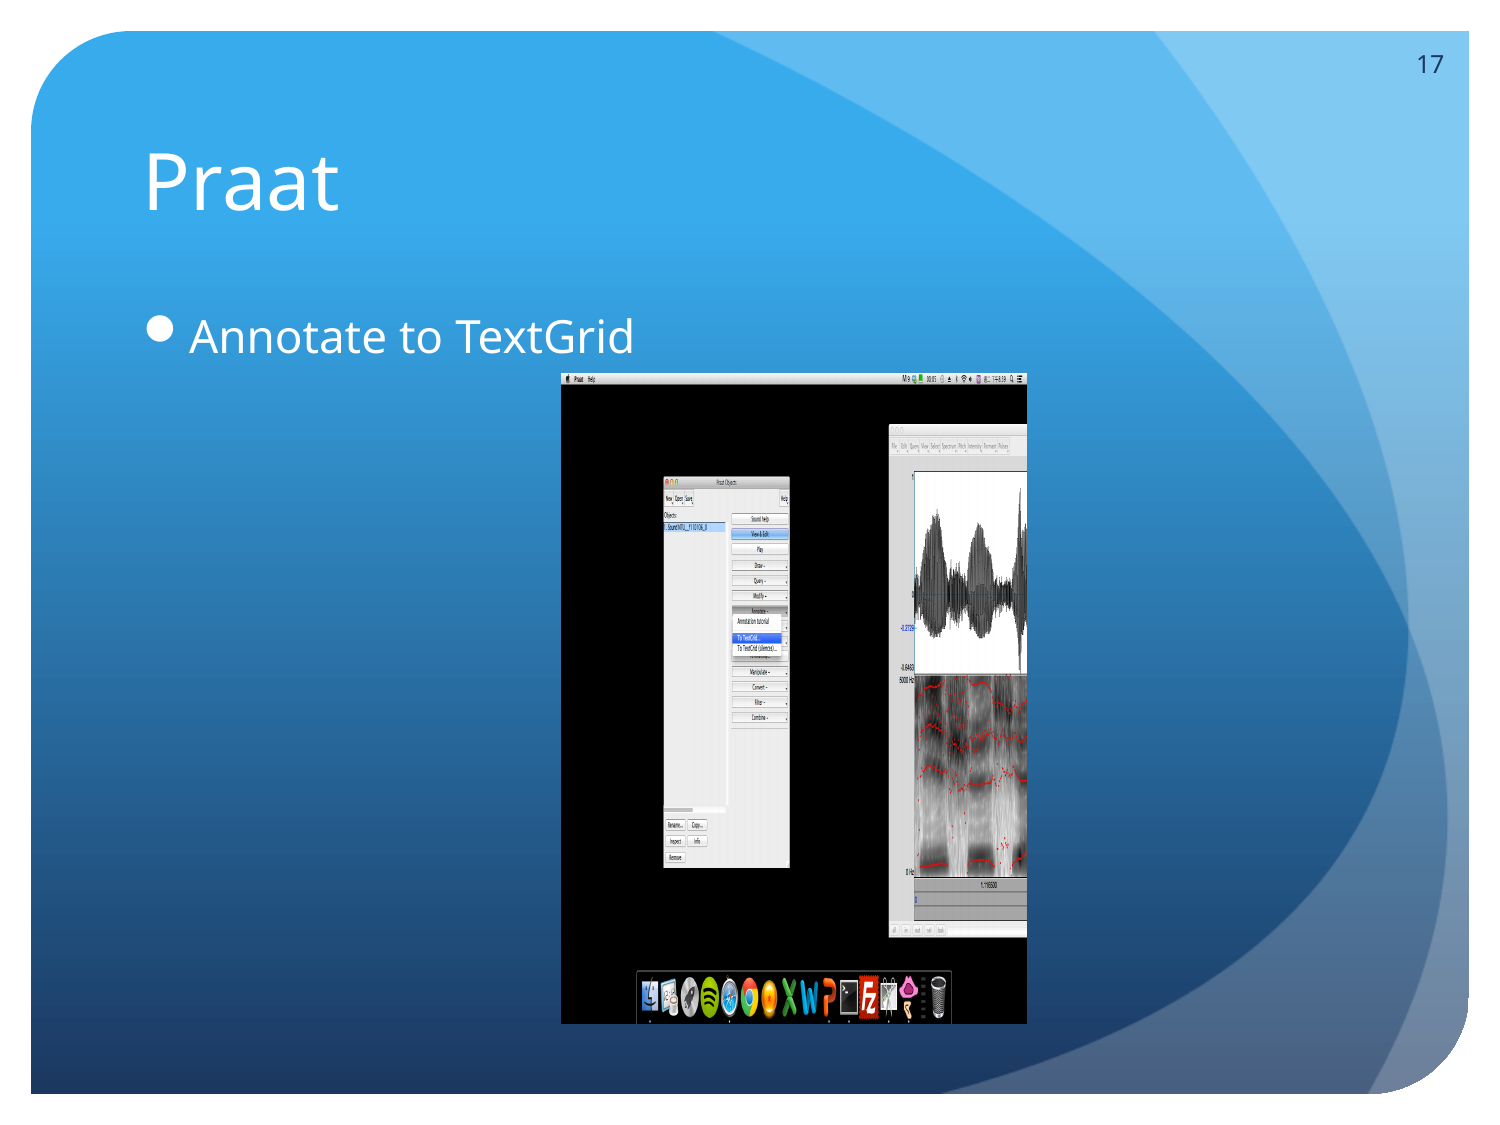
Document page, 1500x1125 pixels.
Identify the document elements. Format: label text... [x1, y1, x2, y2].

picture [24, 30, 1473, 1094]
slide_number 17 [1378, 36, 1460, 96]
title Praat [127, 62, 1372, 234]
list Annotate to TextGrid [127, 299, 1372, 991]
